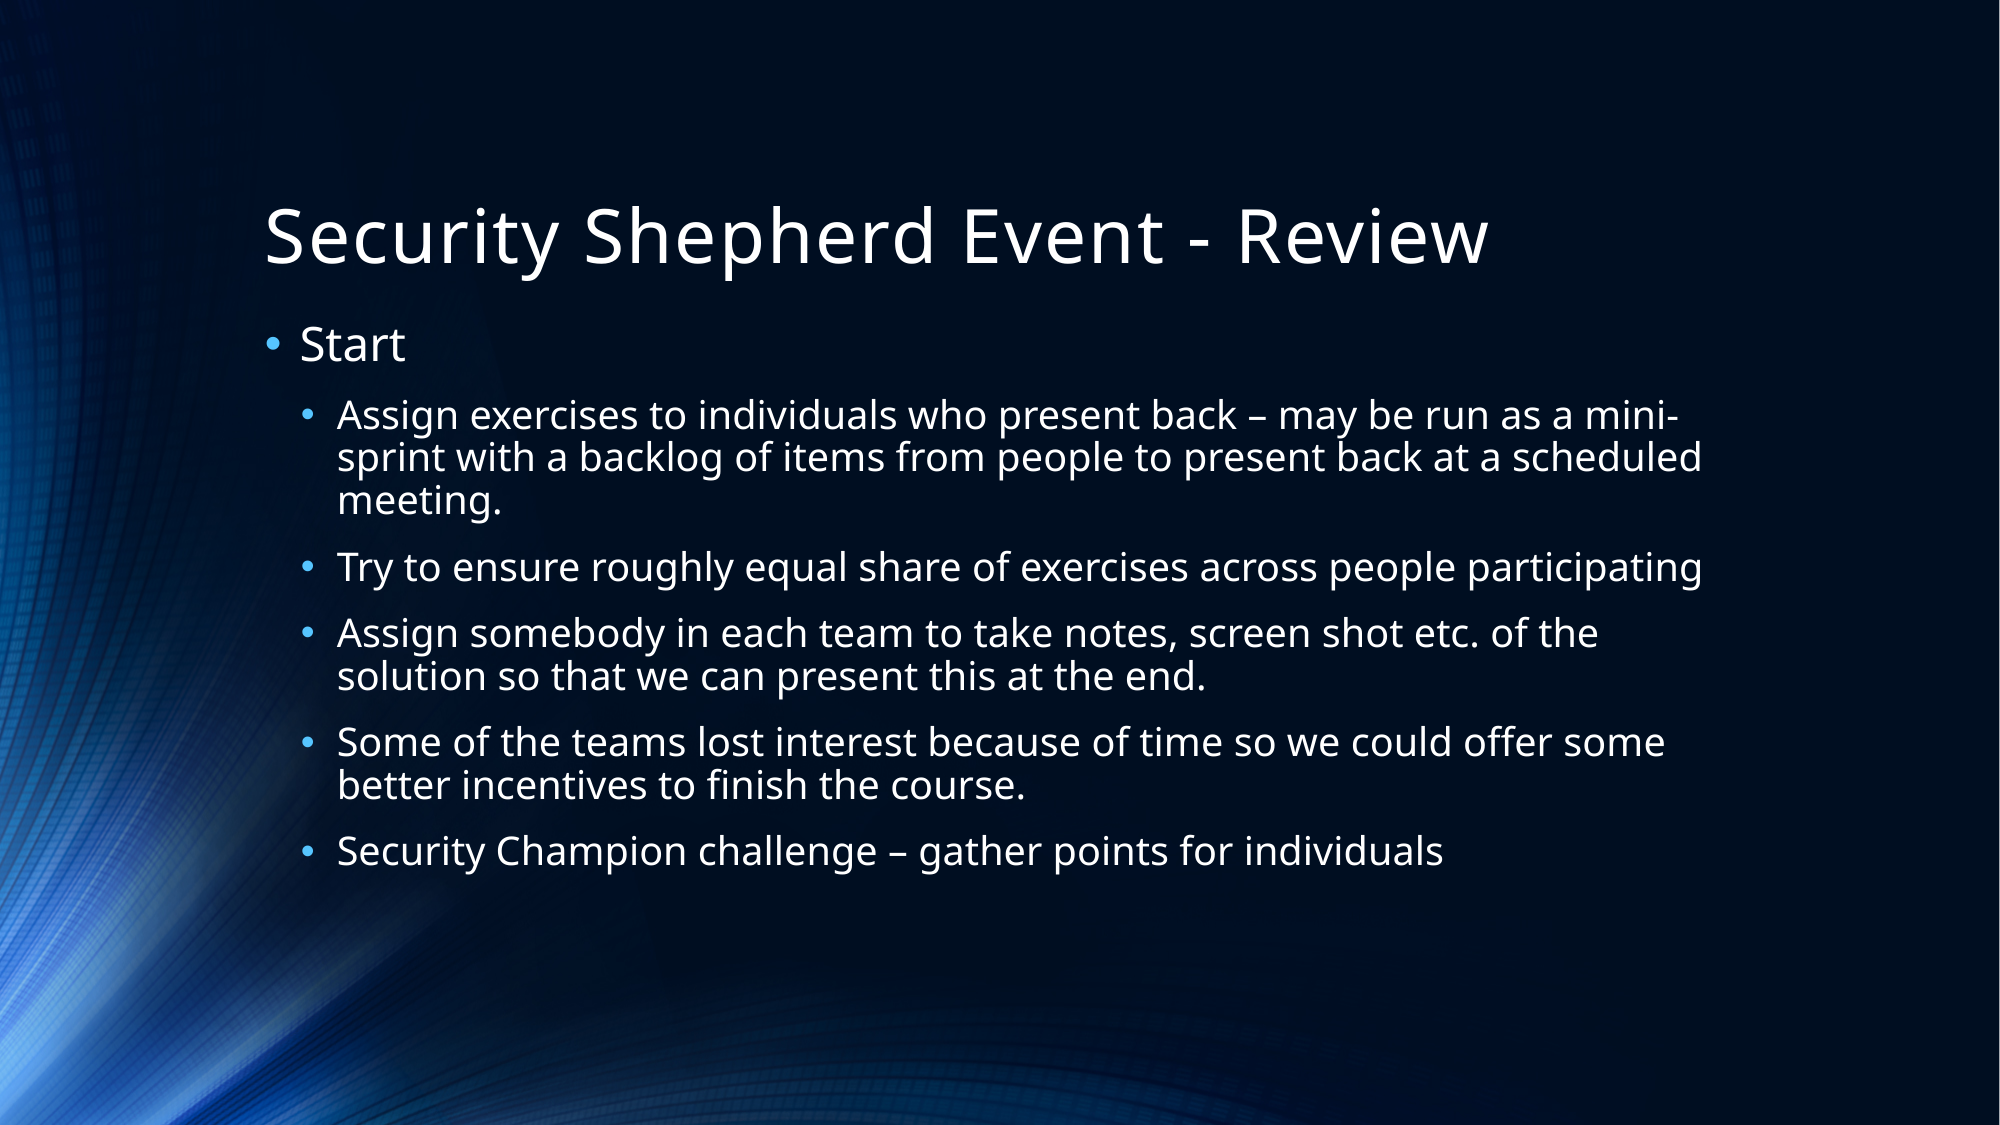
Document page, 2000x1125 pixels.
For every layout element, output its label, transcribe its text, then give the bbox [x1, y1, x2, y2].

picture [0, 0, 2000, 1125]
title Security Shepherd Event - Review [249, 62, 1750, 288]
list Start Assign exercises to individuals who present back – may be run as a mini-sprint with a backlog of items from people to present back at a scheduled meeting. Try to ensure roughly equal share of exercises across people participating Assign somebody in each team to take notes, screen shot etc. of the solution so that we can present this at the end. Some of the teams lost interest because of time so we could offer some better incentives to finish the course. Security Champion challenge – gather points for individuals [249, 312, 1749, 988]
